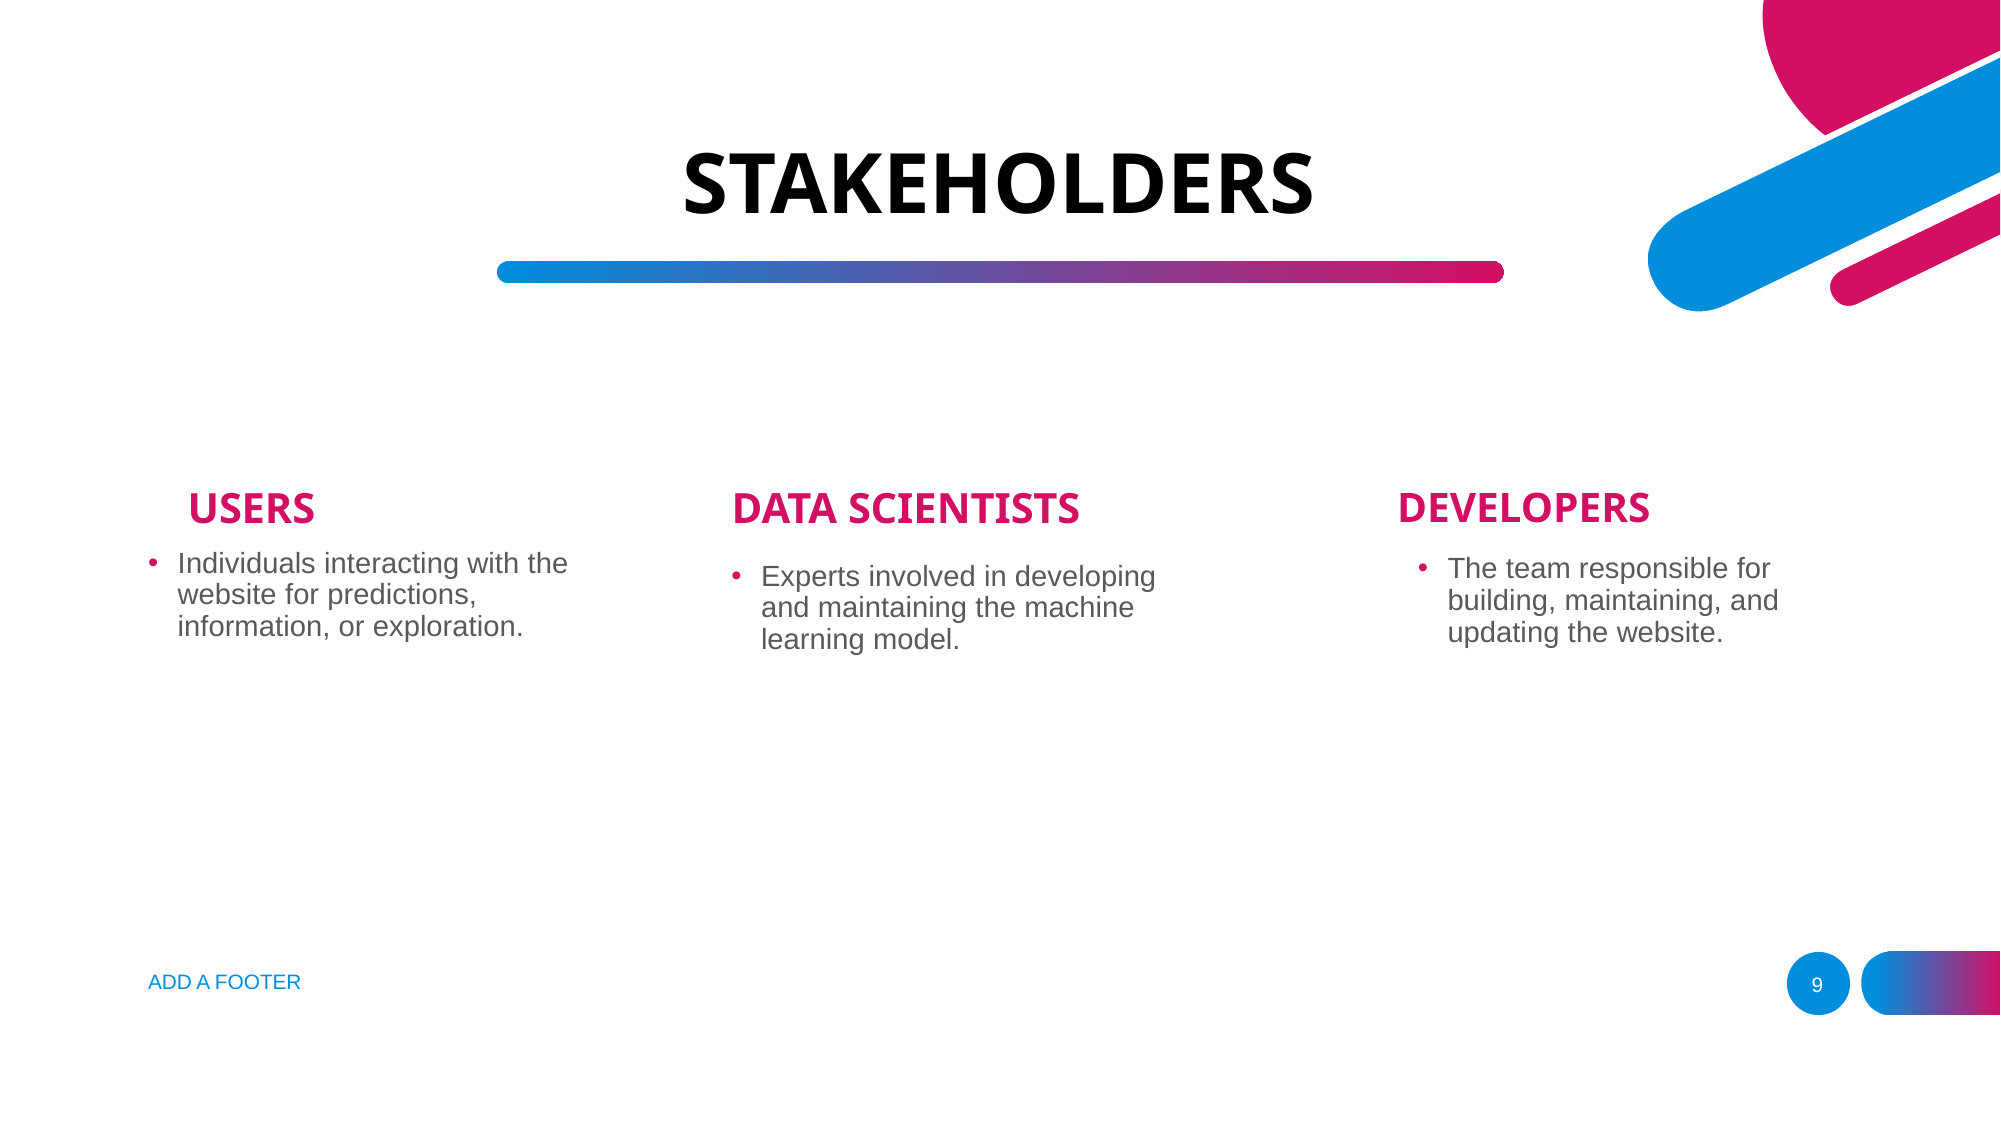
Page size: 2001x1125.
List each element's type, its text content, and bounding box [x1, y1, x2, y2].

list Individuals interacting with the website for predictions, information, or exploration. [133, 540, 613, 675]
list The team responsible for building, maintaining, and updating the website. [1402, 546, 1813, 681]
slide_number 9 [1772, 954, 1863, 1015]
text_box Experts involved in developing and maintaining the machine learning model. [716, 553, 1200, 676]
text_box DATA SCIENTISTS [716, 480, 1403, 541]
list DEVELOPERS [1403, 480, 1700, 541]
footer ADD A FOOTER [133, 951, 809, 1011]
title STAKEHOLDERS [136, 128, 1862, 240]
list USERS [172, 480, 716, 541]
